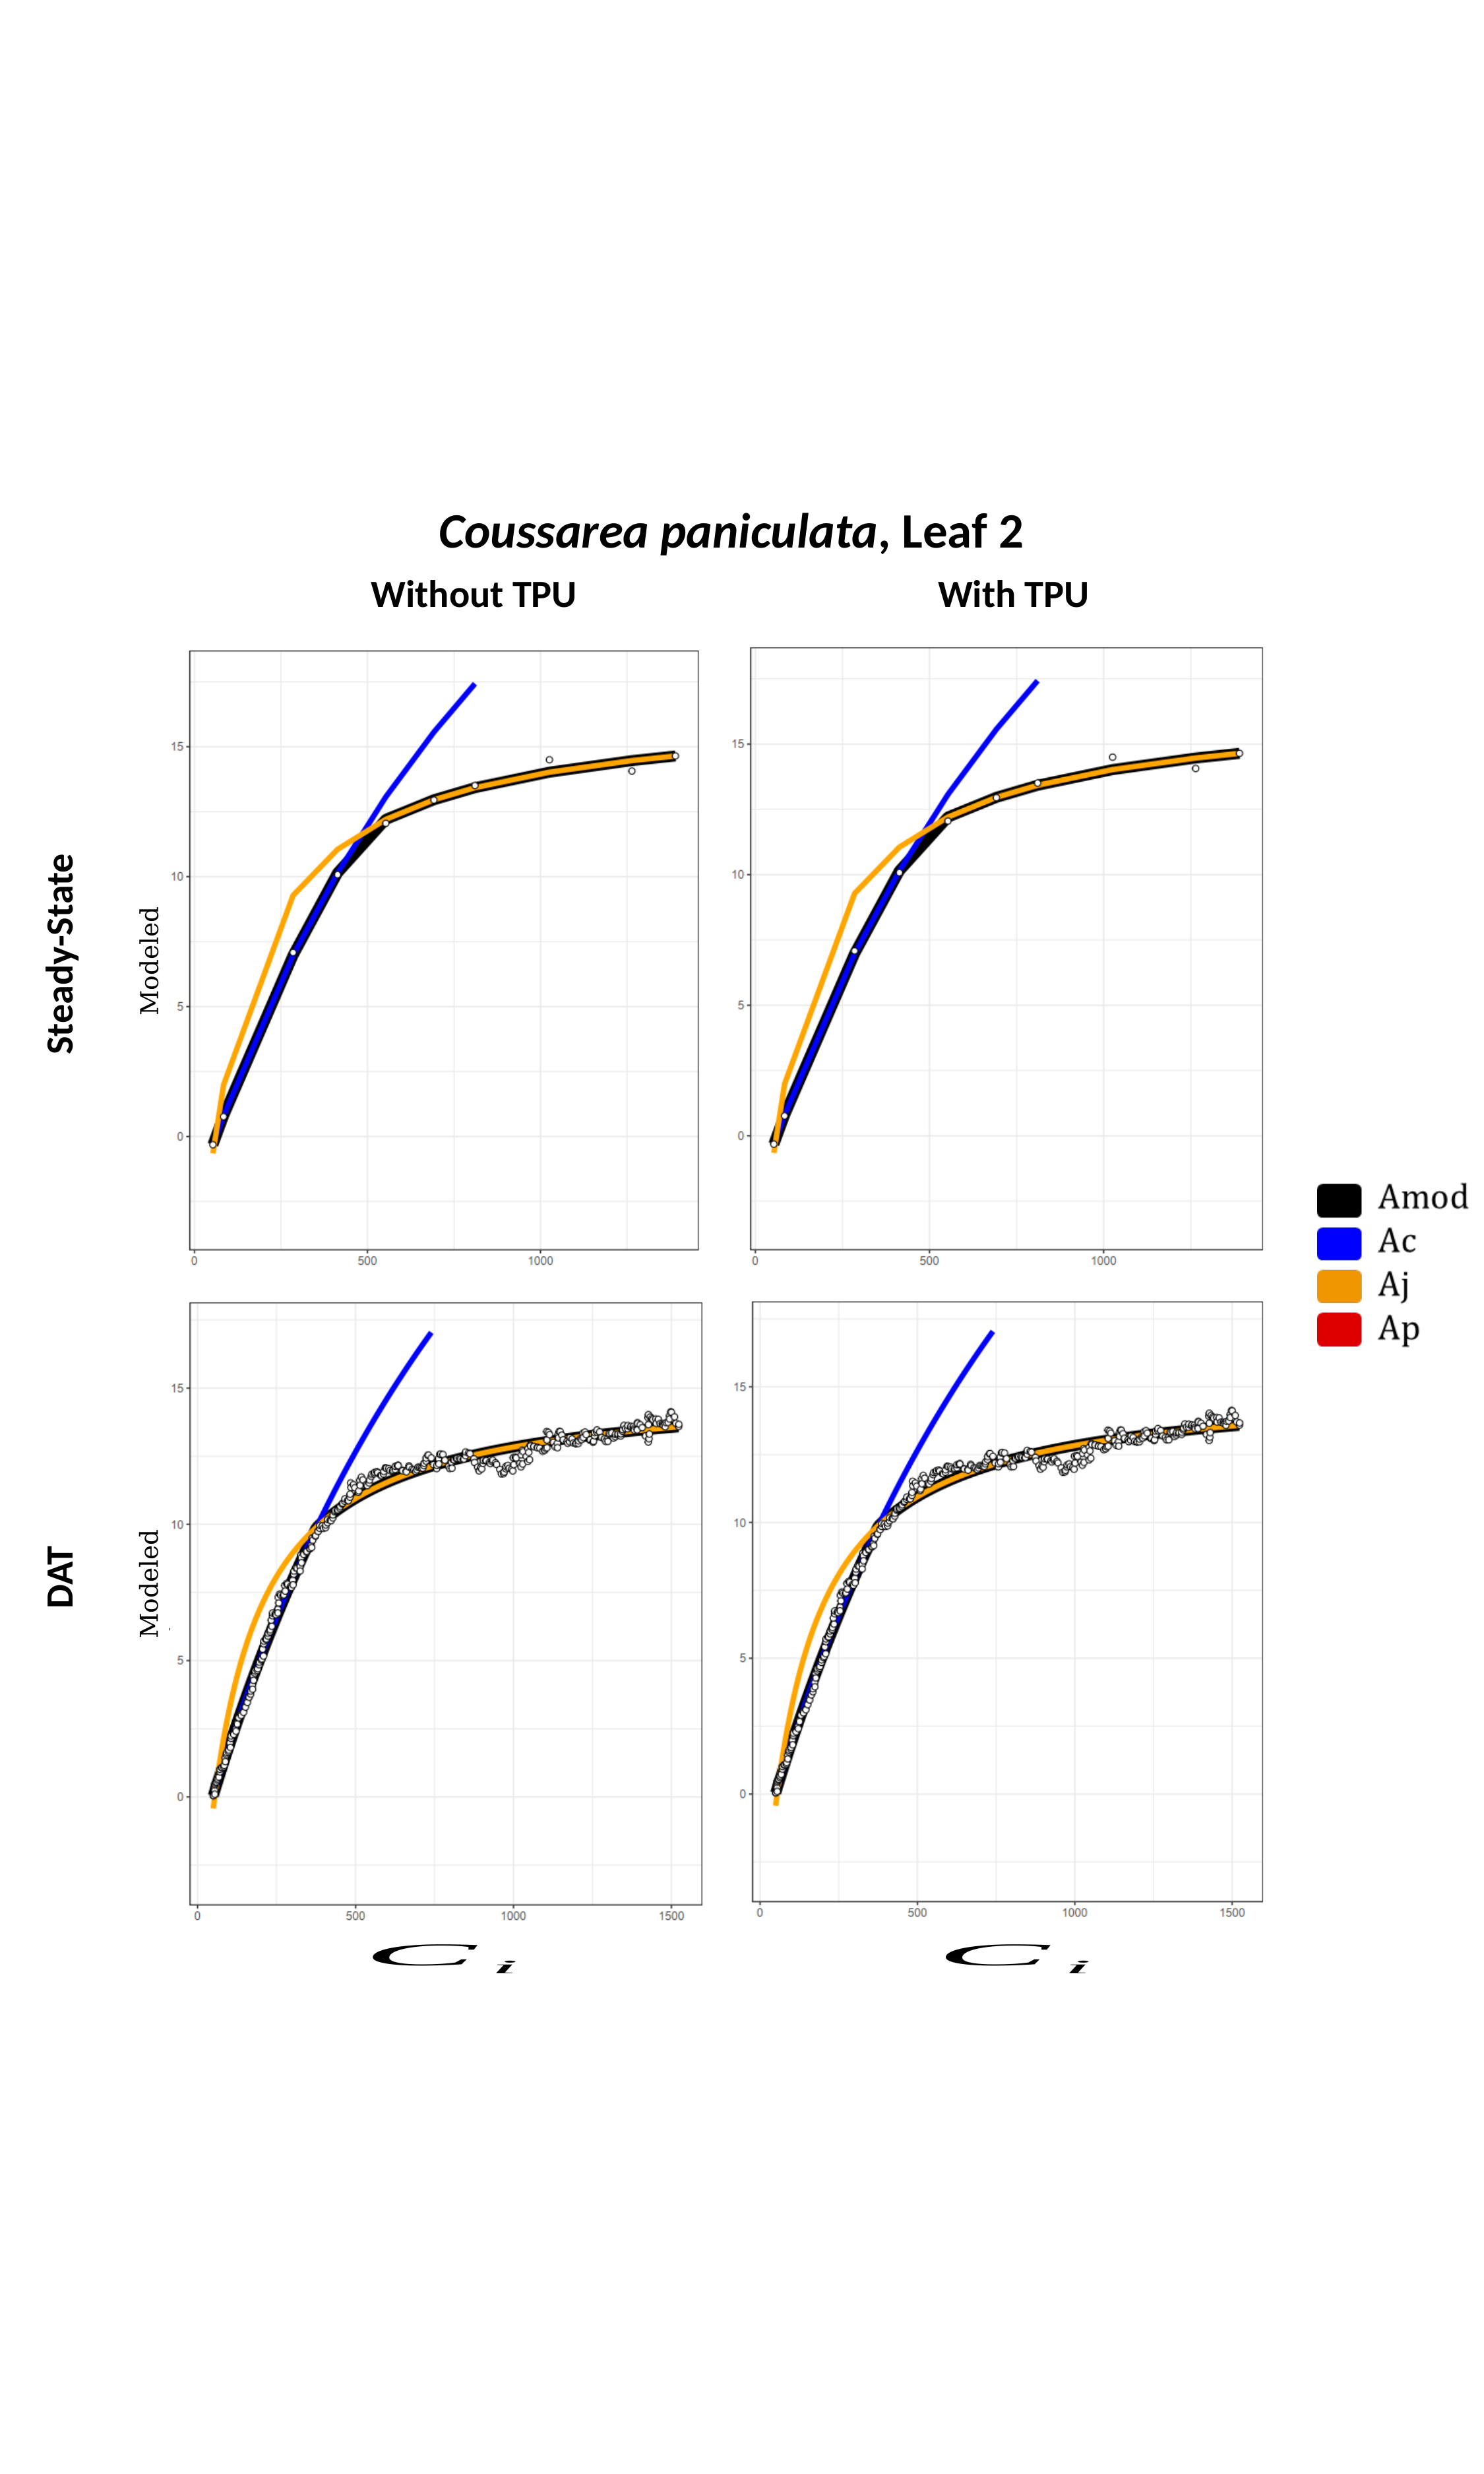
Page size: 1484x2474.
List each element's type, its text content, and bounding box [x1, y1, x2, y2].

text_box Modeled A [128, 1506, 170, 1649]
picture [168, 644, 704, 1266]
picture [1317, 1161, 1484, 1370]
picture [731, 645, 1267, 1266]
text_box With TPU [893, 563, 1134, 620]
text_box Steady-State [29, 802, 86, 1107]
text_box Coussarea paniculata, Leaf 2 [351, 493, 1112, 563]
picture [731, 1298, 1267, 1920]
text_box Modeled A [128, 883, 168, 1025]
text_box Without TPU [321, 563, 627, 620]
text_box DAT [29, 1517, 86, 1637]
picture [170, 1298, 706, 1923]
